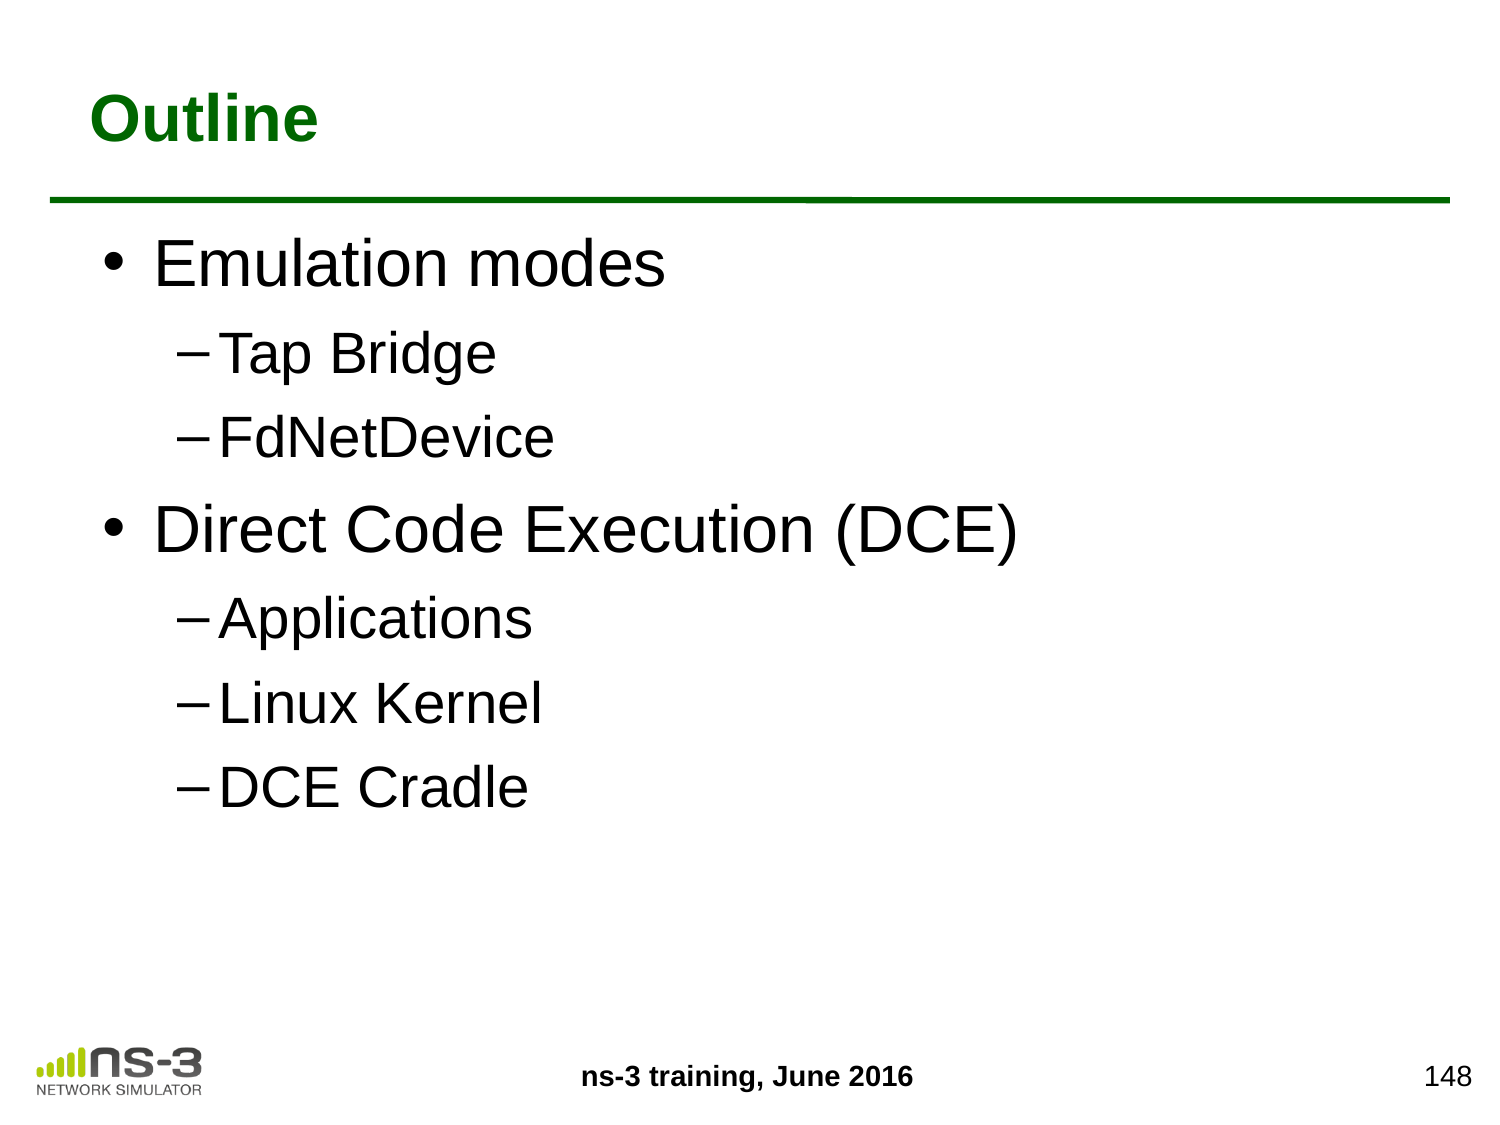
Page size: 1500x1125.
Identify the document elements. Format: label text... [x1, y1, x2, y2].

list Emulation modes Tap Bridge FdNetDevice Direct Code Execution (DCE) Applications Linux Kernel DCE Cradle [87, 212, 1433, 1012]
title Outline [74, 44, 1421, 186]
footer ns-3 training, June 2016 [512, 1049, 983, 1125]
slide_number 148 [1142, 1049, 1488, 1125]
picture [24, 1017, 213, 1125]
